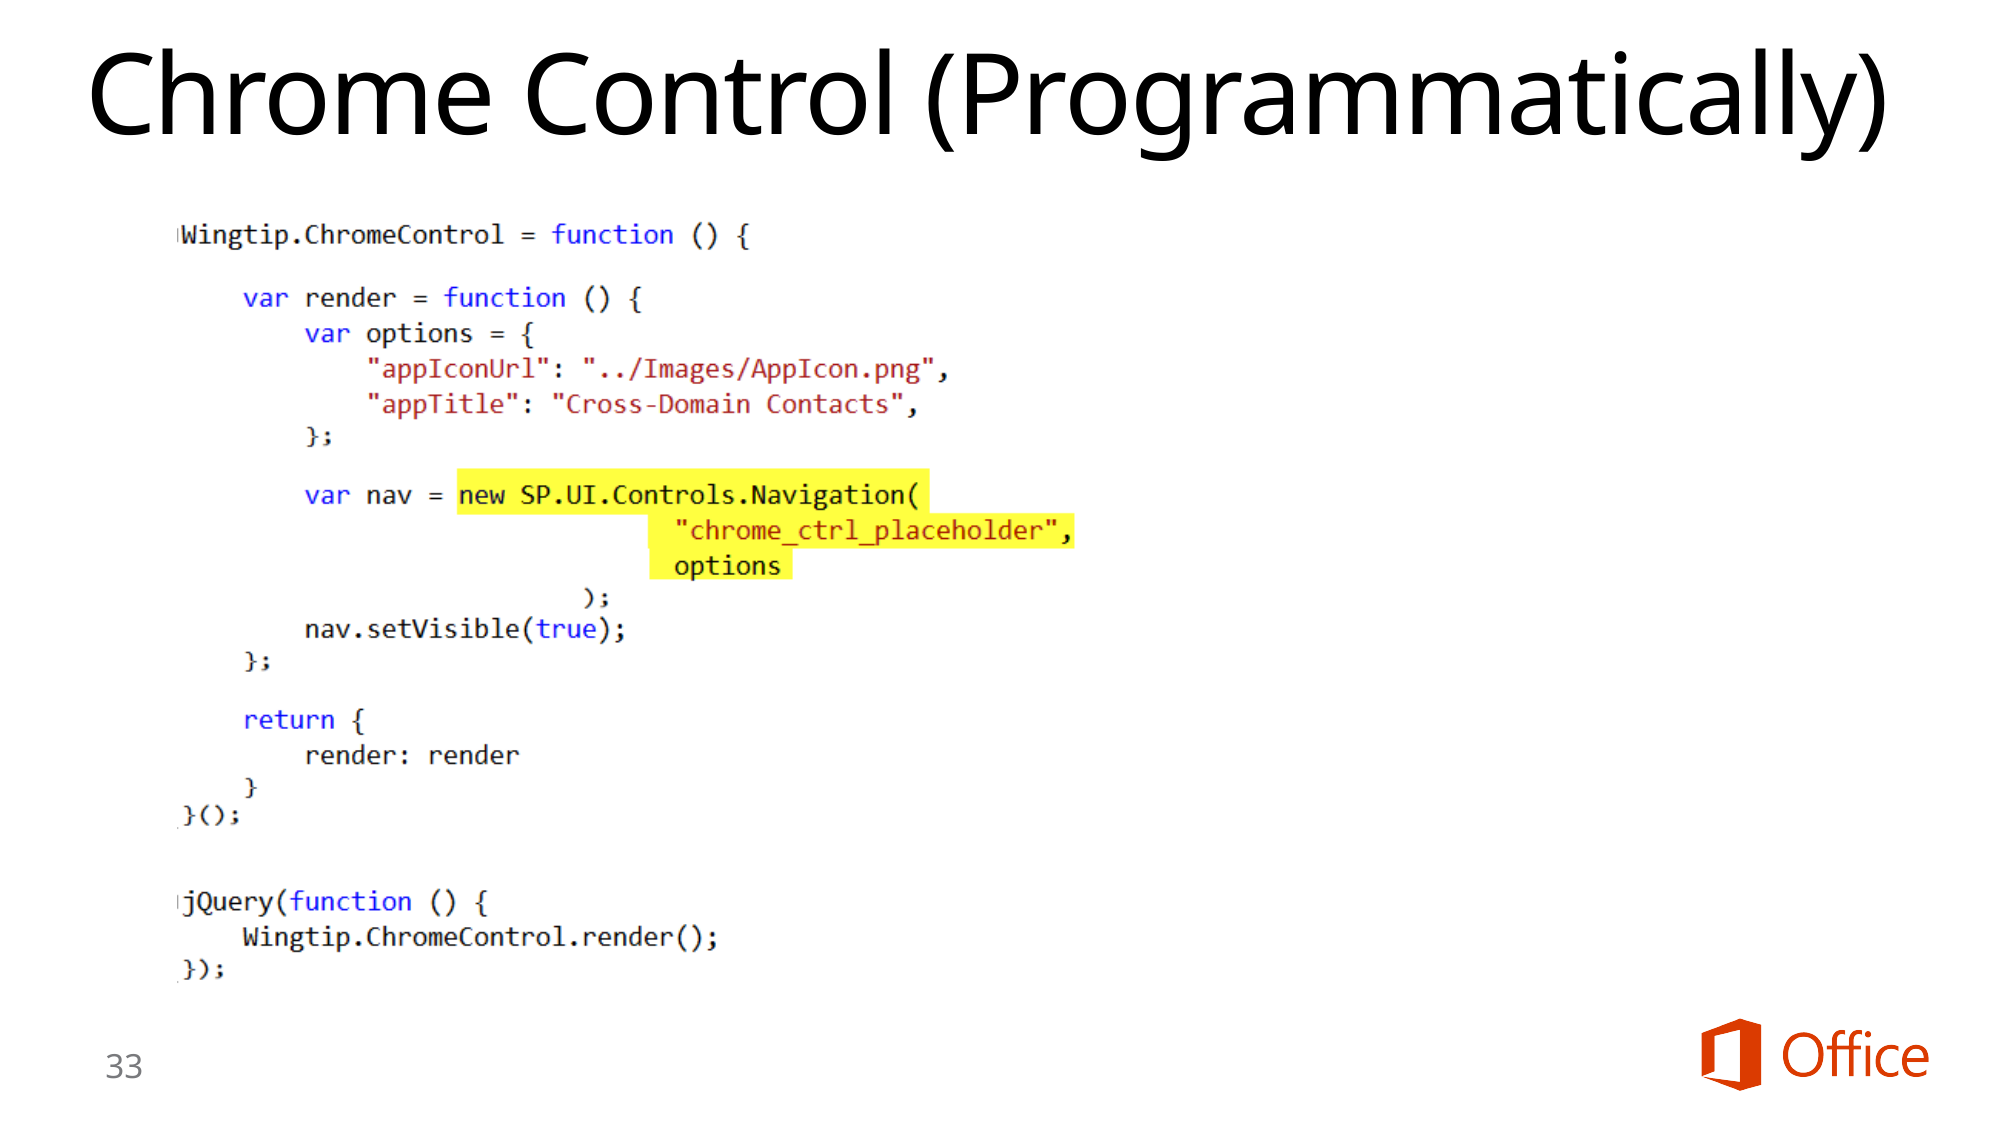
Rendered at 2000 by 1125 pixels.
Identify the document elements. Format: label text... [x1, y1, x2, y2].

picture [1670, 987, 1960, 1122]
picture [177, 210, 1125, 1001]
slide_number 33 [85, 1049, 178, 1086]
title Chrome Control (Programmatically) [85, 37, 1914, 161]
